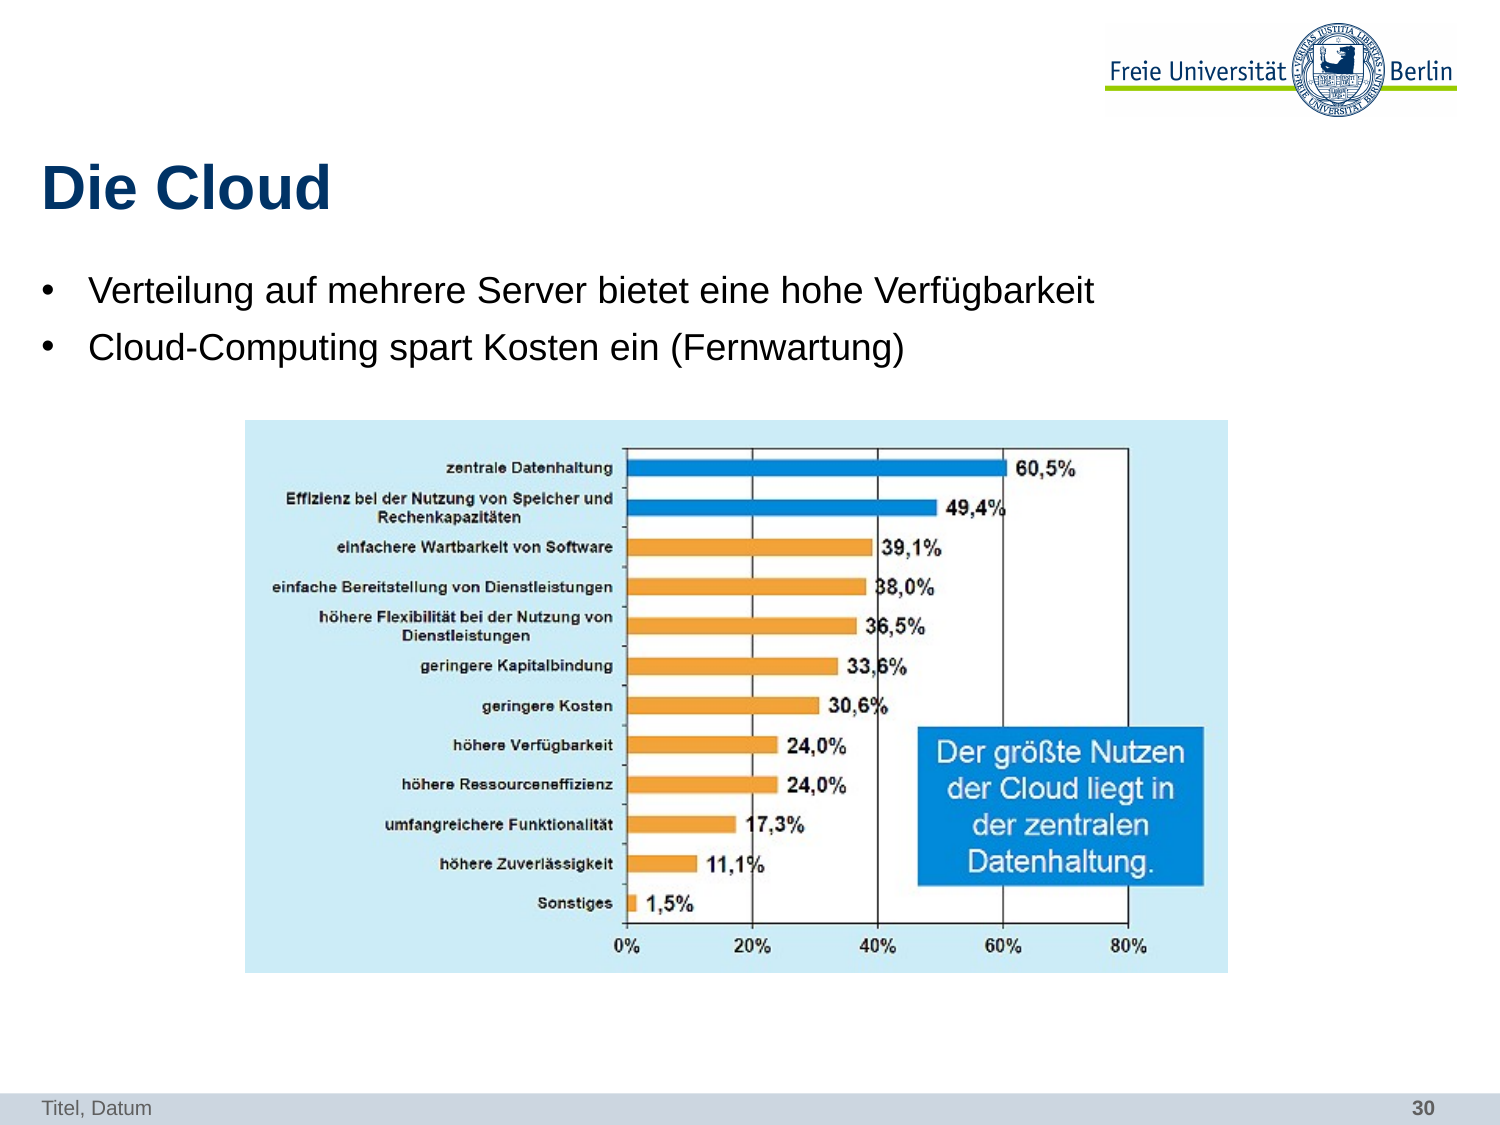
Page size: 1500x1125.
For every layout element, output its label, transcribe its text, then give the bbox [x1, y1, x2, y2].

list Verteilung auf mehrere Server bietet eine hohe Verfügbarkeit Cloud-Computing spart Kosten ein (Fernwartung) [41, 265, 1459, 1064]
title Die Cloud [41, 155, 1459, 226]
picture [1105, 23, 1457, 117]
footer Titel, Datum [40, 1087, 1022, 1125]
picture [245, 420, 1228, 973]
